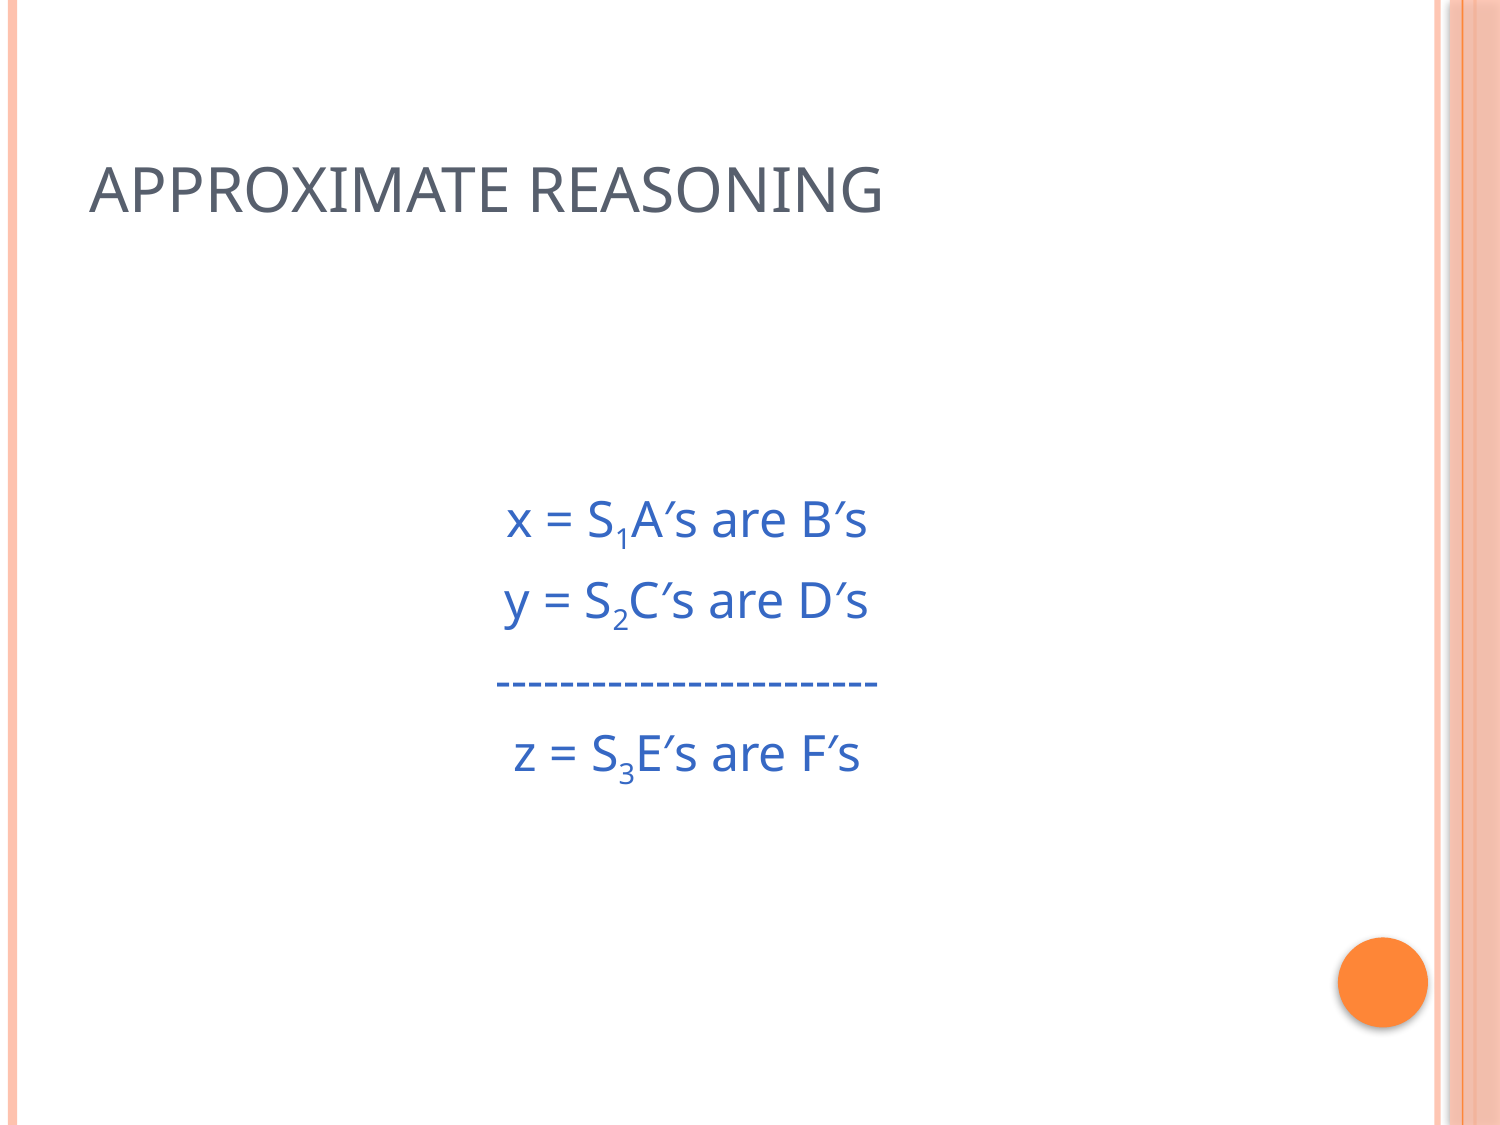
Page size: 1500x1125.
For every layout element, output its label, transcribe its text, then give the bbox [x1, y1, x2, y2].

title Approximate reasoning [75, 45, 1300, 233]
list x = S1A′s are B′s y = S2C′s are D′s ------------------------ z = S3E′s are F′s [75, 262, 1300, 1062]
